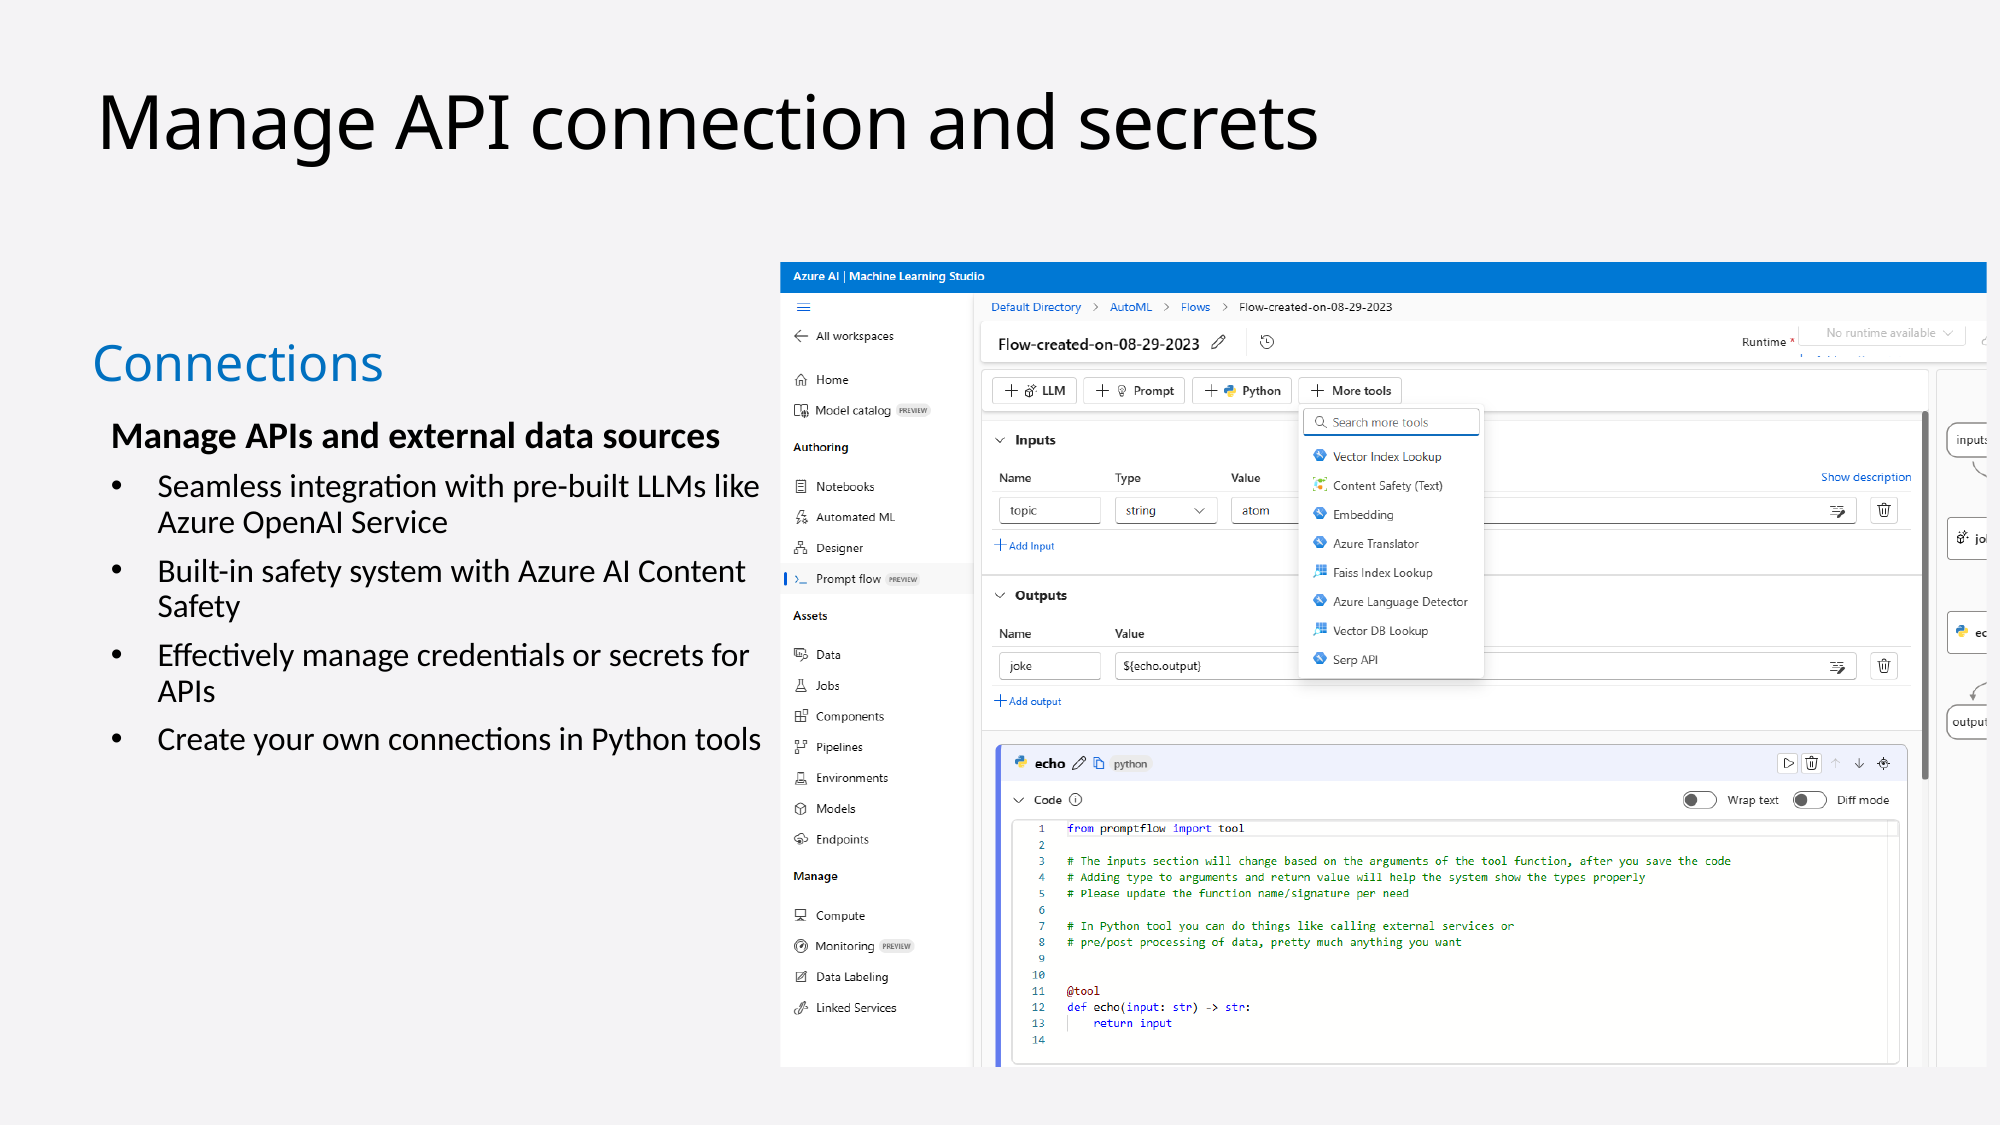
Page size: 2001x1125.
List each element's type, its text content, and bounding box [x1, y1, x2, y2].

picture [780, 262, 1987, 1067]
text_box Connections Manage APIs and external data sources Seamless integration with pre-built LLMs like Azure OpenAI Service Built-in safety system with Azure AI Content Safety Effectively manage credentials or secrets for APIs Create your own connections in Python tools [92, 331, 780, 766]
title Manage API connection and secrets [96, 75, 1904, 166]
